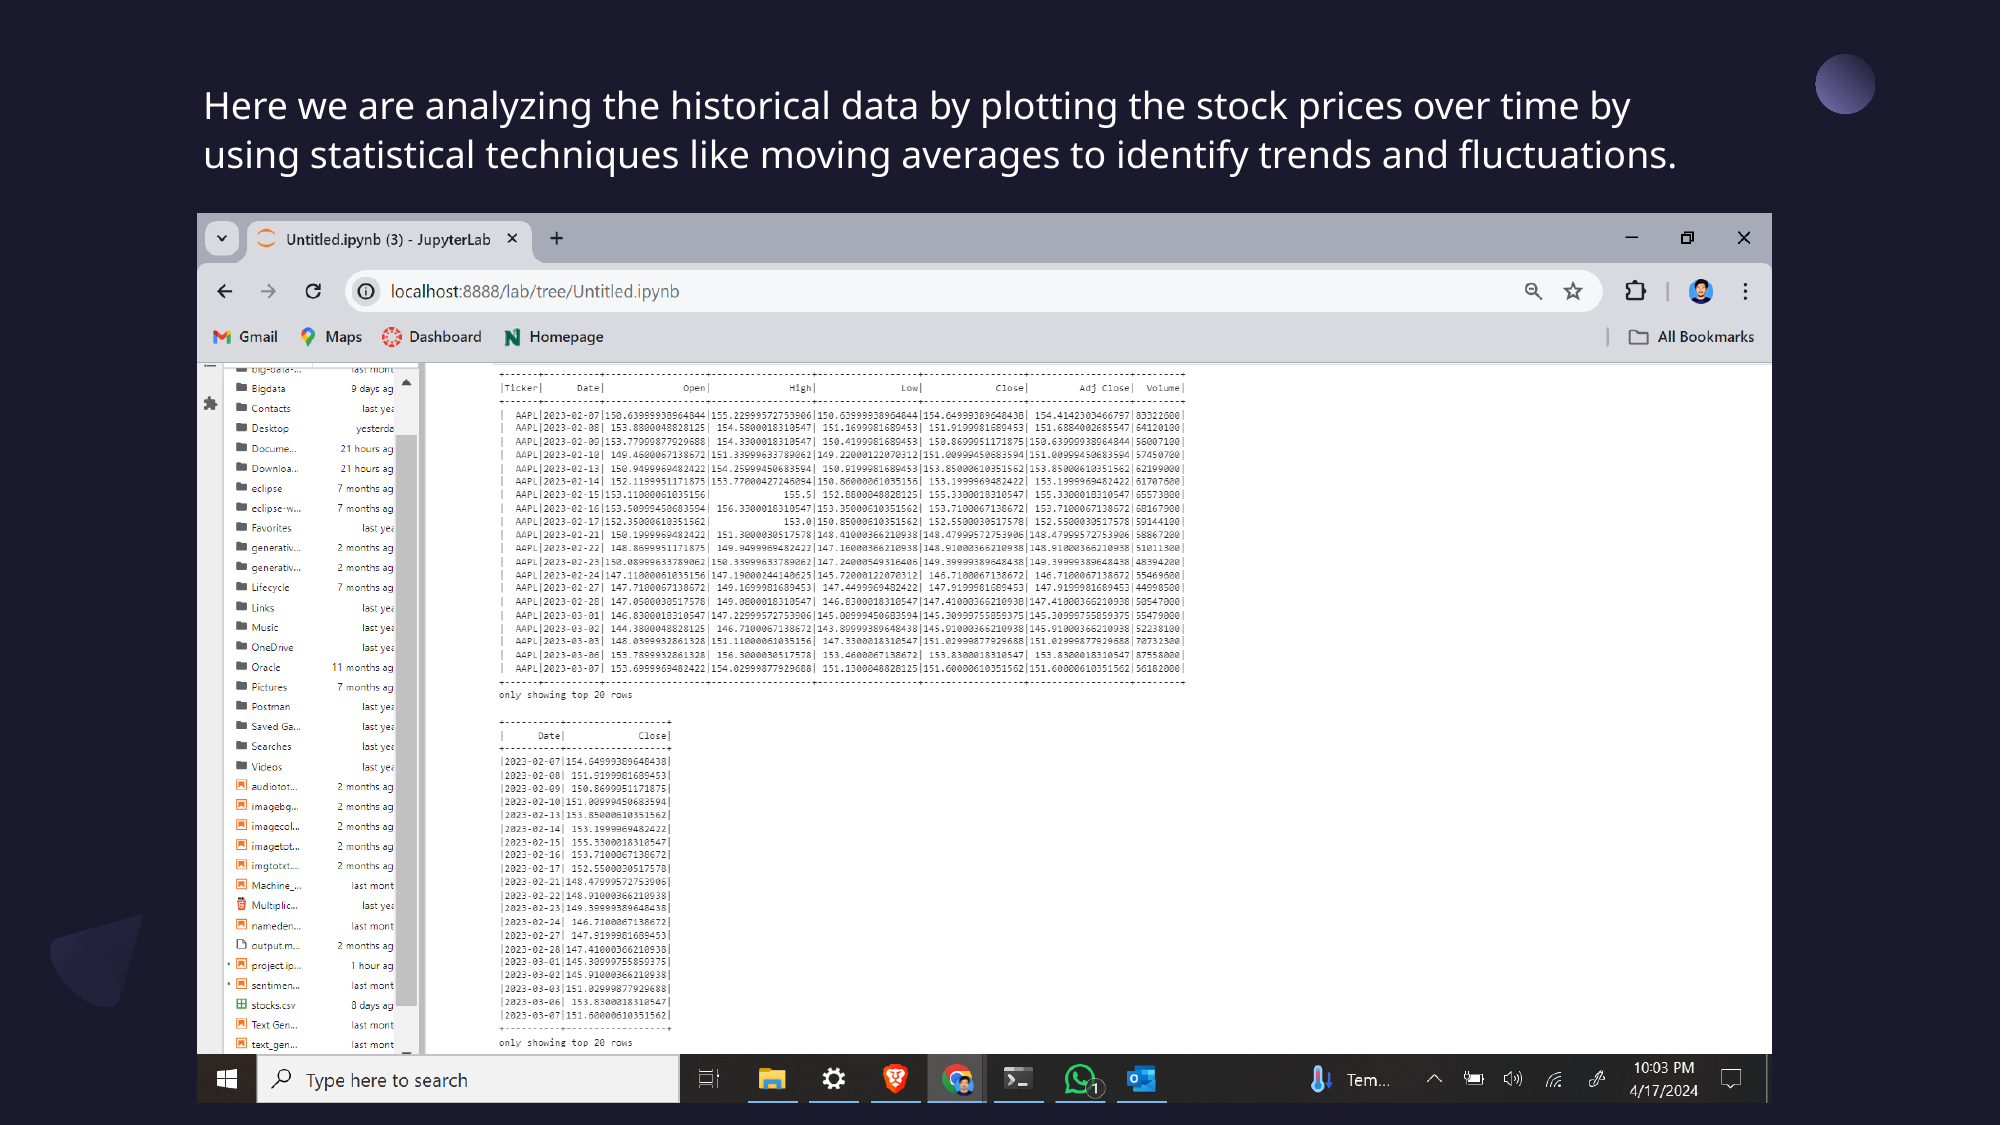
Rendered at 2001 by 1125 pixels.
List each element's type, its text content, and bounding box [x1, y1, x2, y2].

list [197, 213, 1772, 1103]
list Here we are analyzing the historical data by plotting the stock prices over time by using statistical techniques like moving averages to identify trends and fluctuations. [203, 77, 1737, 191]
